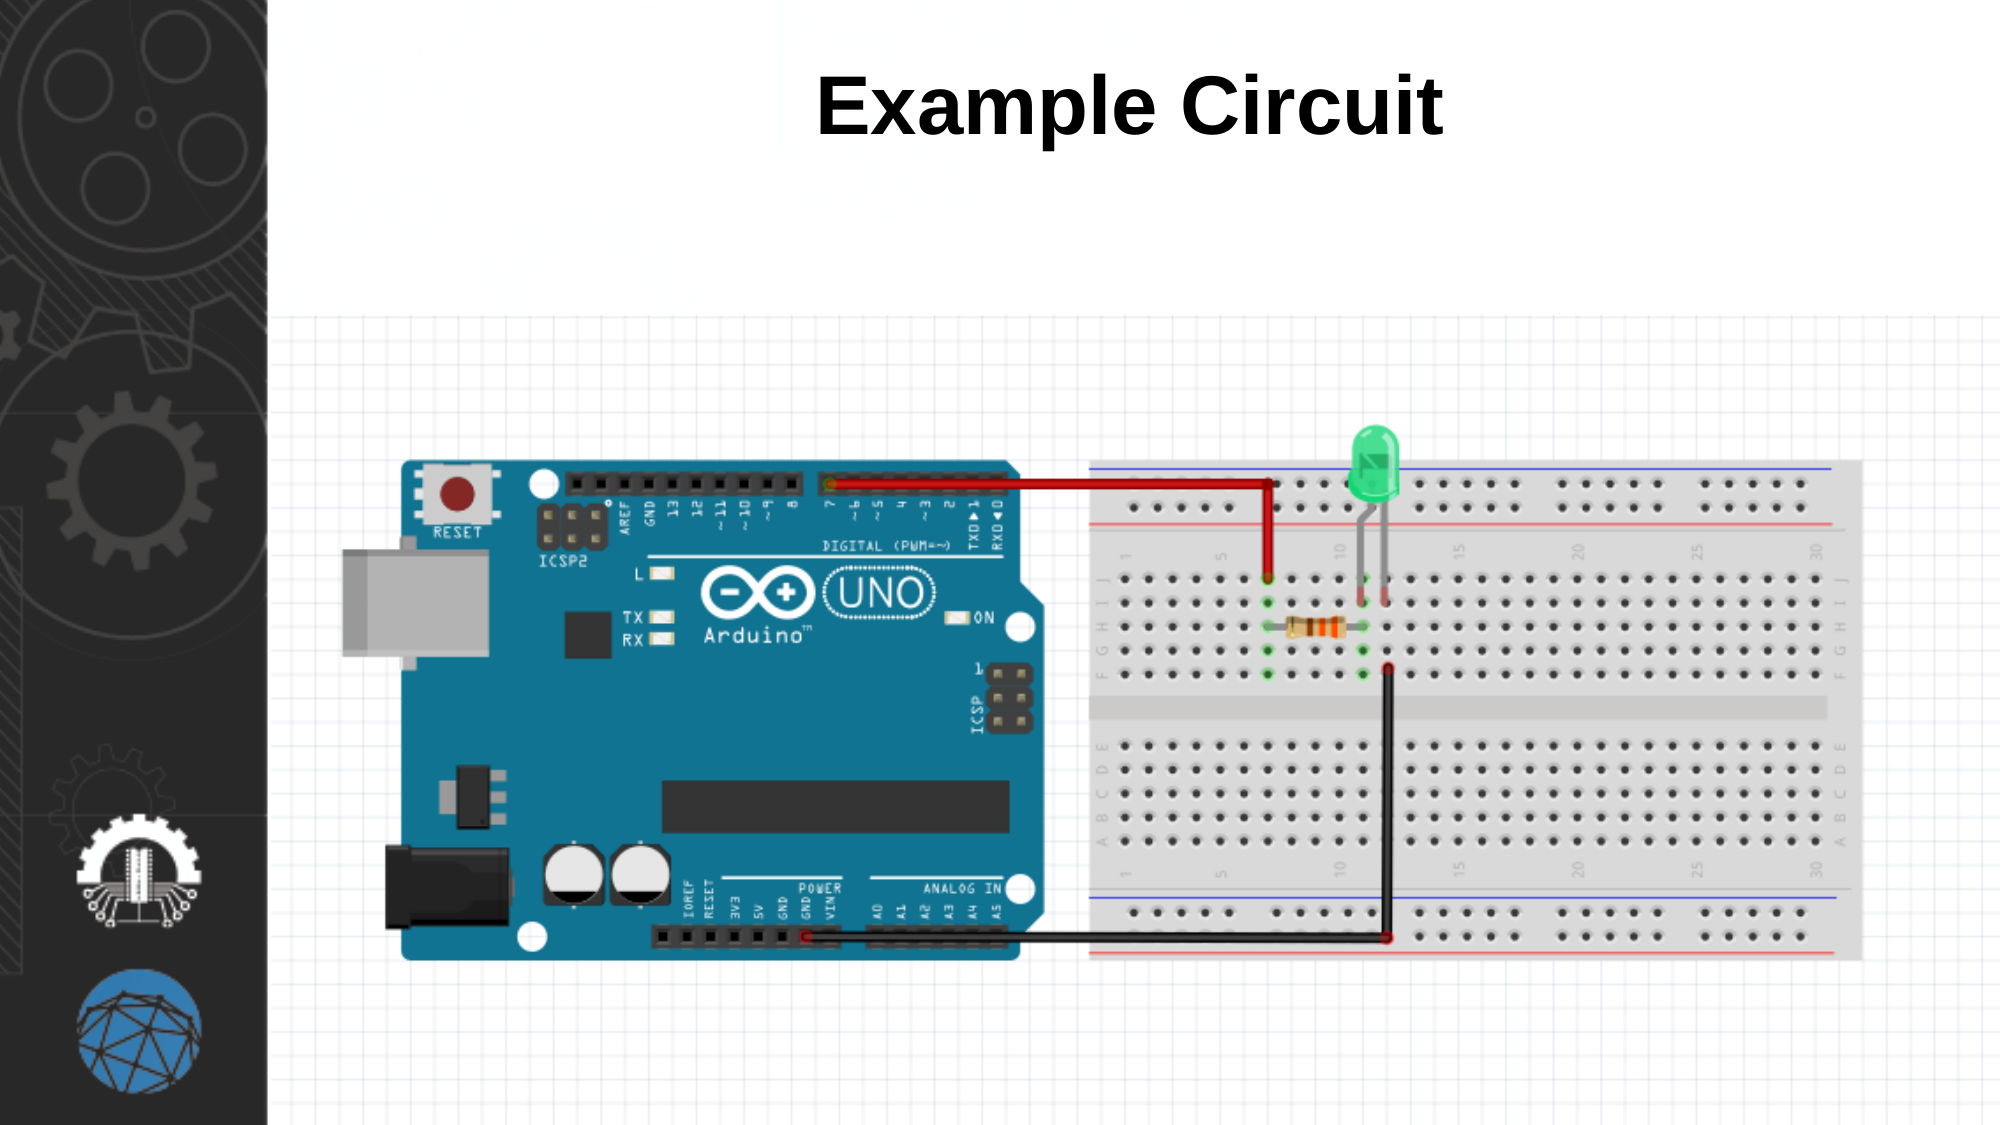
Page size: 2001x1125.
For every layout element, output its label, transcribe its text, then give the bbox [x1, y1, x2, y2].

picture [0, 0, 2001, 1125]
text_box Example Circuit [259, 43, 2000, 159]
